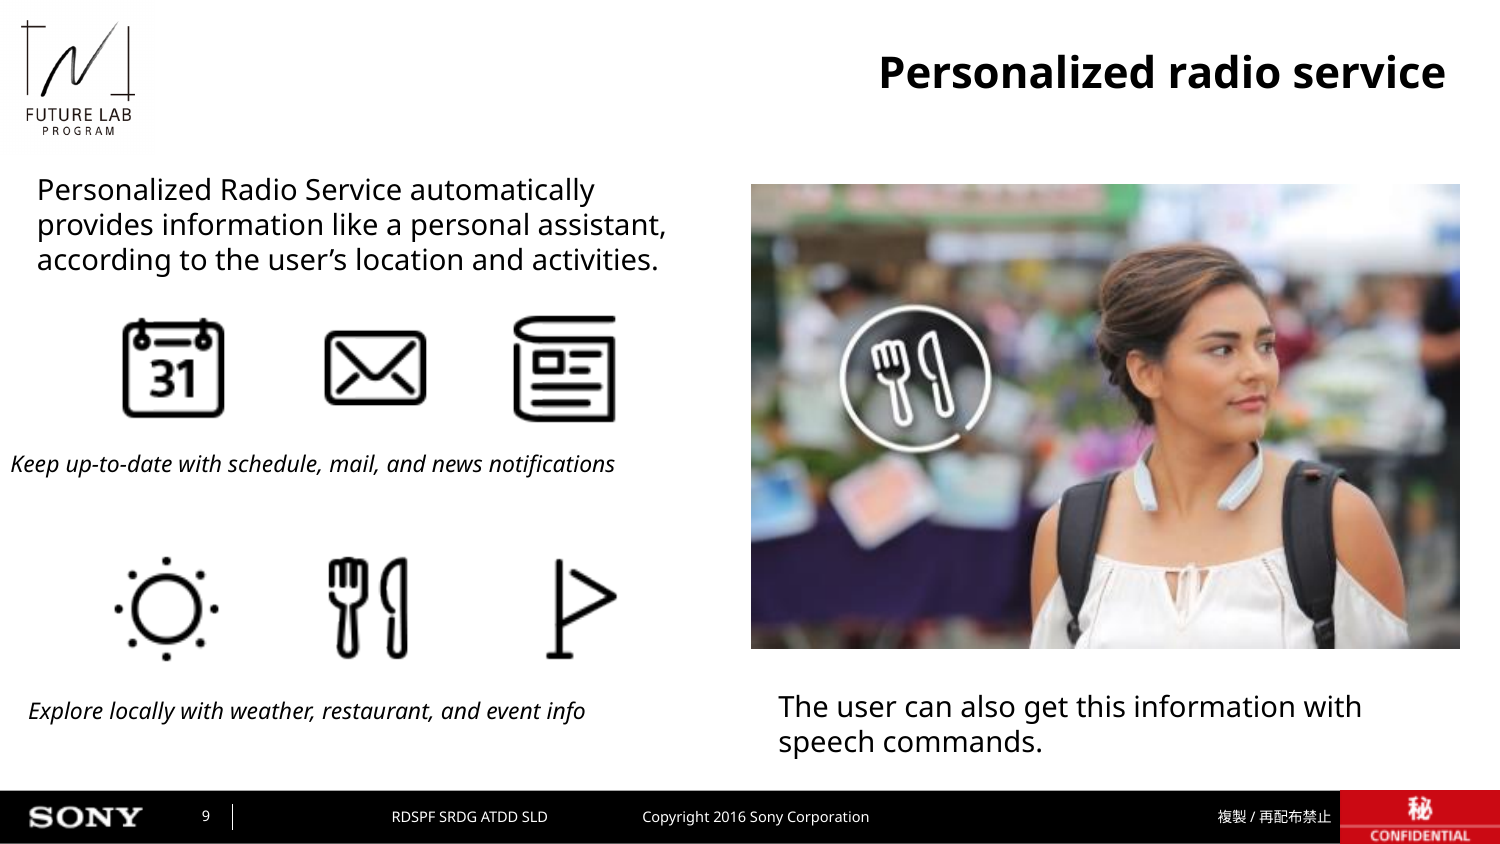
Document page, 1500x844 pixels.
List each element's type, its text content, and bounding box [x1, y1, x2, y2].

title Personalized radio service [160, 44, 1447, 111]
picture [0, 184, 1461, 649]
text_box The user can also get this information with speech commands. [763, 681, 1449, 766]
text_box [1387, 0, 1500, 116]
text_box Keep up-to-date with schedule, mail, and news notifications [0, 442, 632, 485]
picture [1340, 790, 1500, 844]
text_box Explore locally with weather, restaurant, and event info [13, 689, 602, 732]
picture [22, 801, 151, 835]
text_box Personalized Radio Service automatically provides information like a personal assistant, according to the user’s location and activities. [22, 163, 707, 284]
picture [0, 0, 156, 156]
picture [0, 553, 745, 665]
